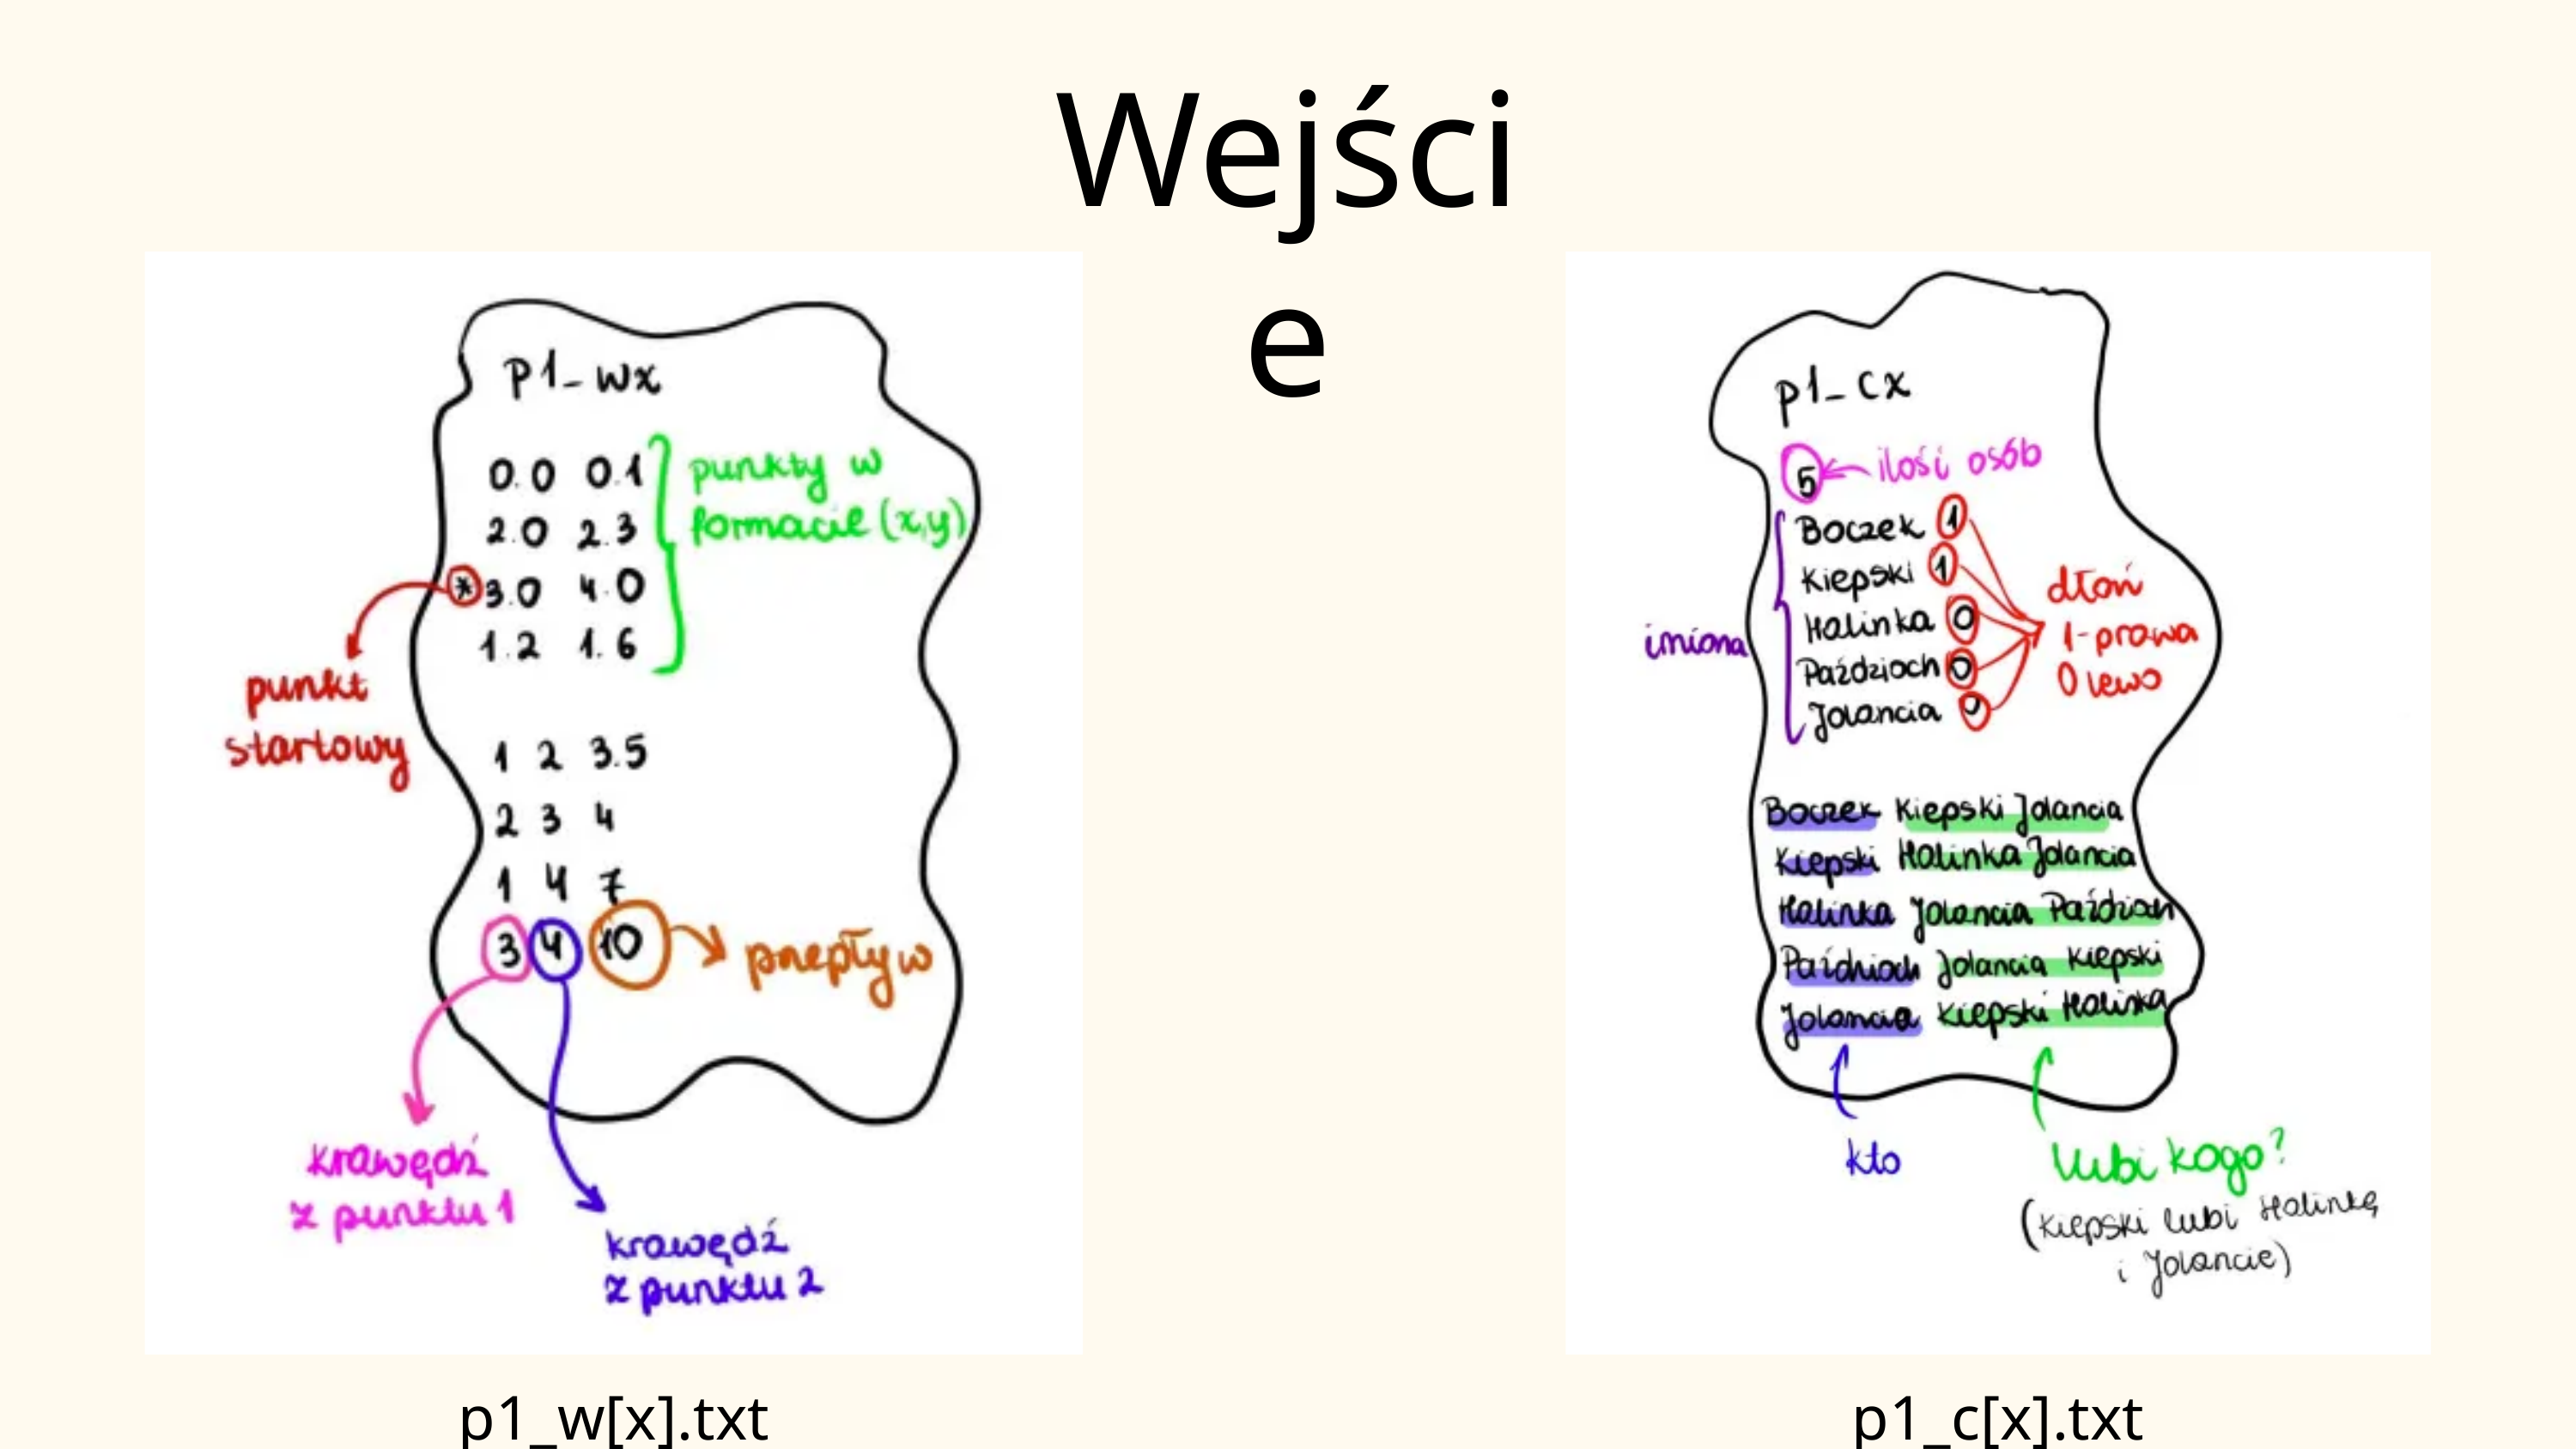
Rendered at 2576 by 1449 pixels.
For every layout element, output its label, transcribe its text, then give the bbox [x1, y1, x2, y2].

text_box p1_c[x].txt [1848, 1367, 2148, 1449]
text_box [1565, 252, 2432, 1355]
text_box p1_w[x].txt [457, 1367, 771, 1449]
text_box [144, 252, 1084, 1355]
text_box Wejście [1010, 48, 1566, 428]
